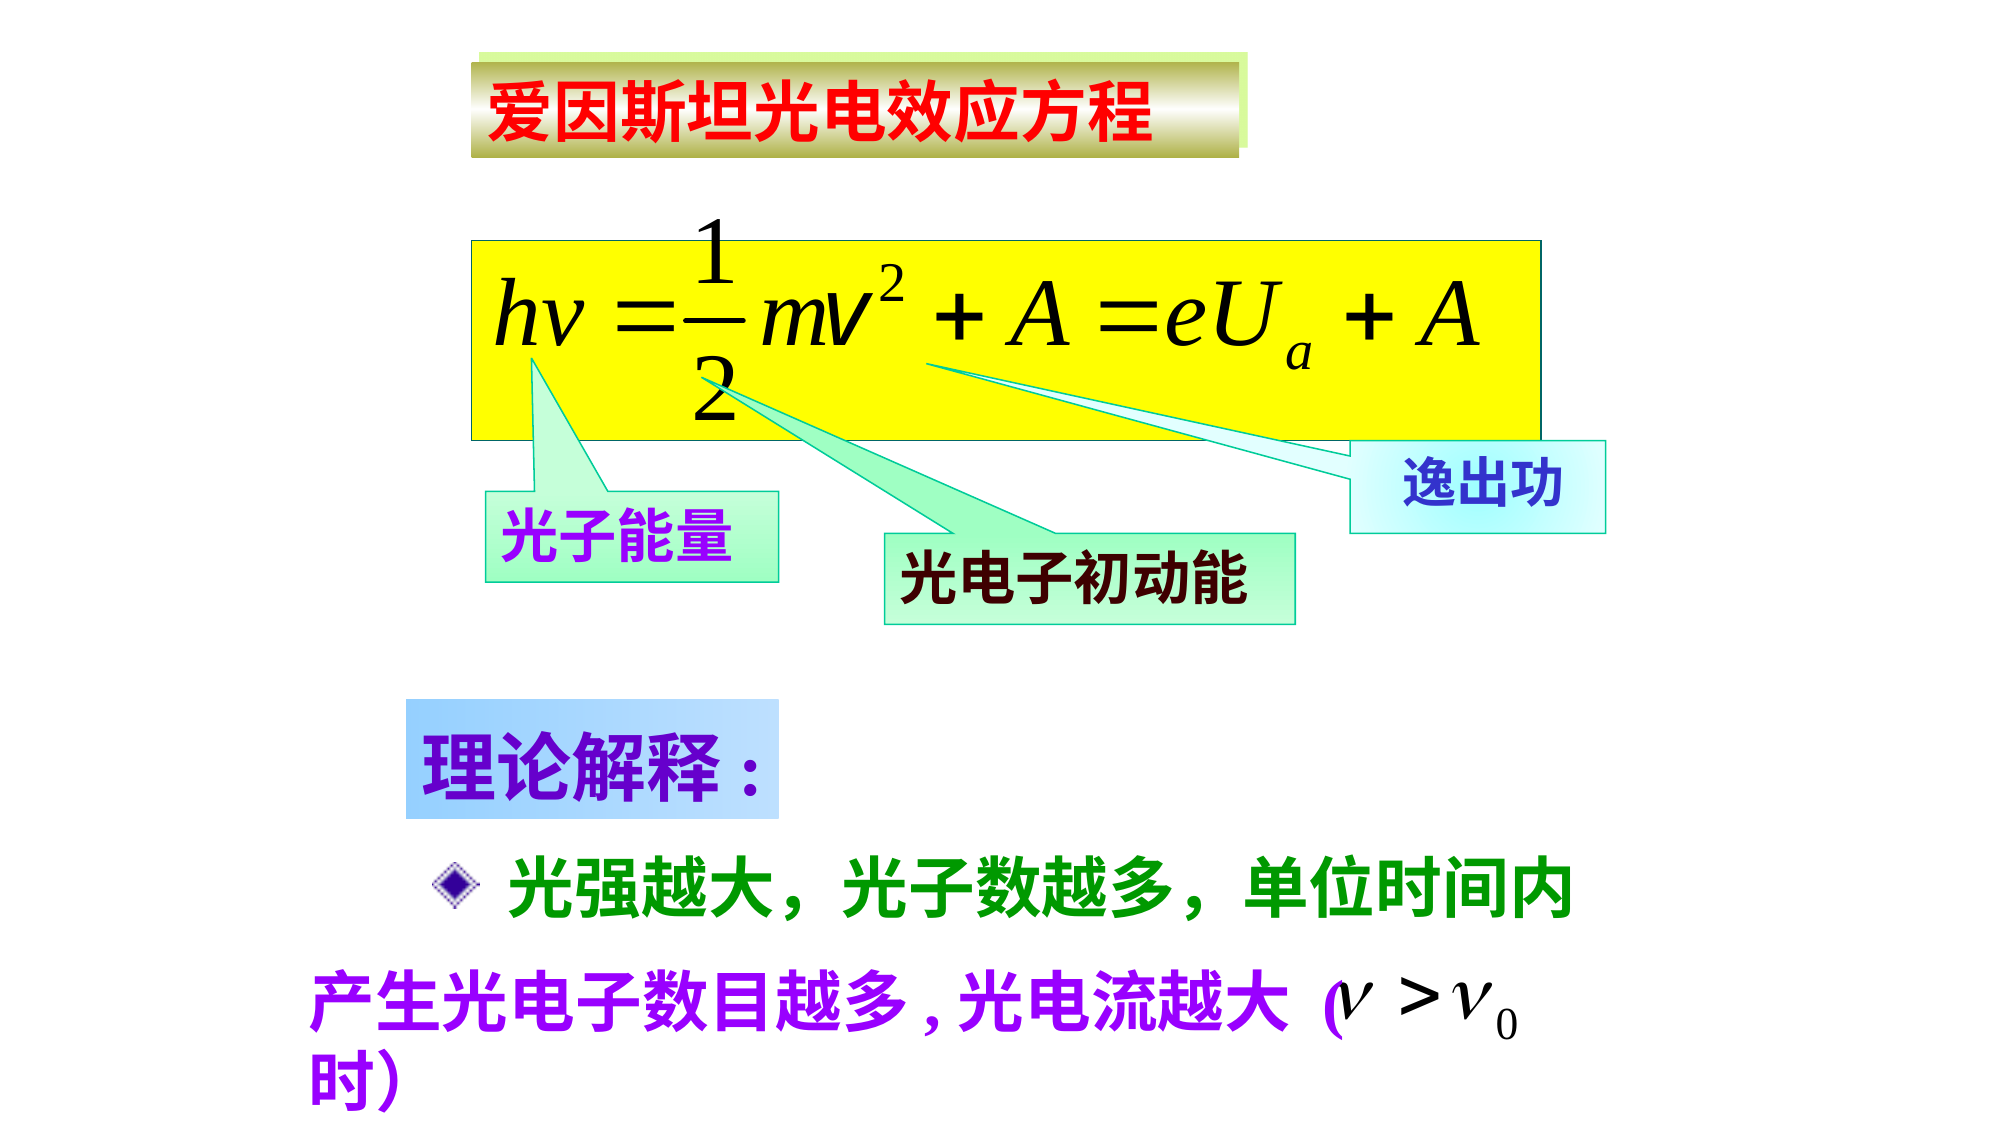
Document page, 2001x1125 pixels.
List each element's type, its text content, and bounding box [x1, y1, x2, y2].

text_box [1497, 240, 1541, 440]
text_box 光电子初动能 [817, 449, 1296, 625]
text_box 理论解释: [406, 699, 779, 819]
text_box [477, 191, 1493, 443]
text_box 光子能量 [485, 449, 779, 583]
text_box 逸出功 [1239, 440, 1606, 534]
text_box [293, 822, 1706, 1060]
text_box 爱因斯坦光电效应方程 [471, 62, 1240, 158]
